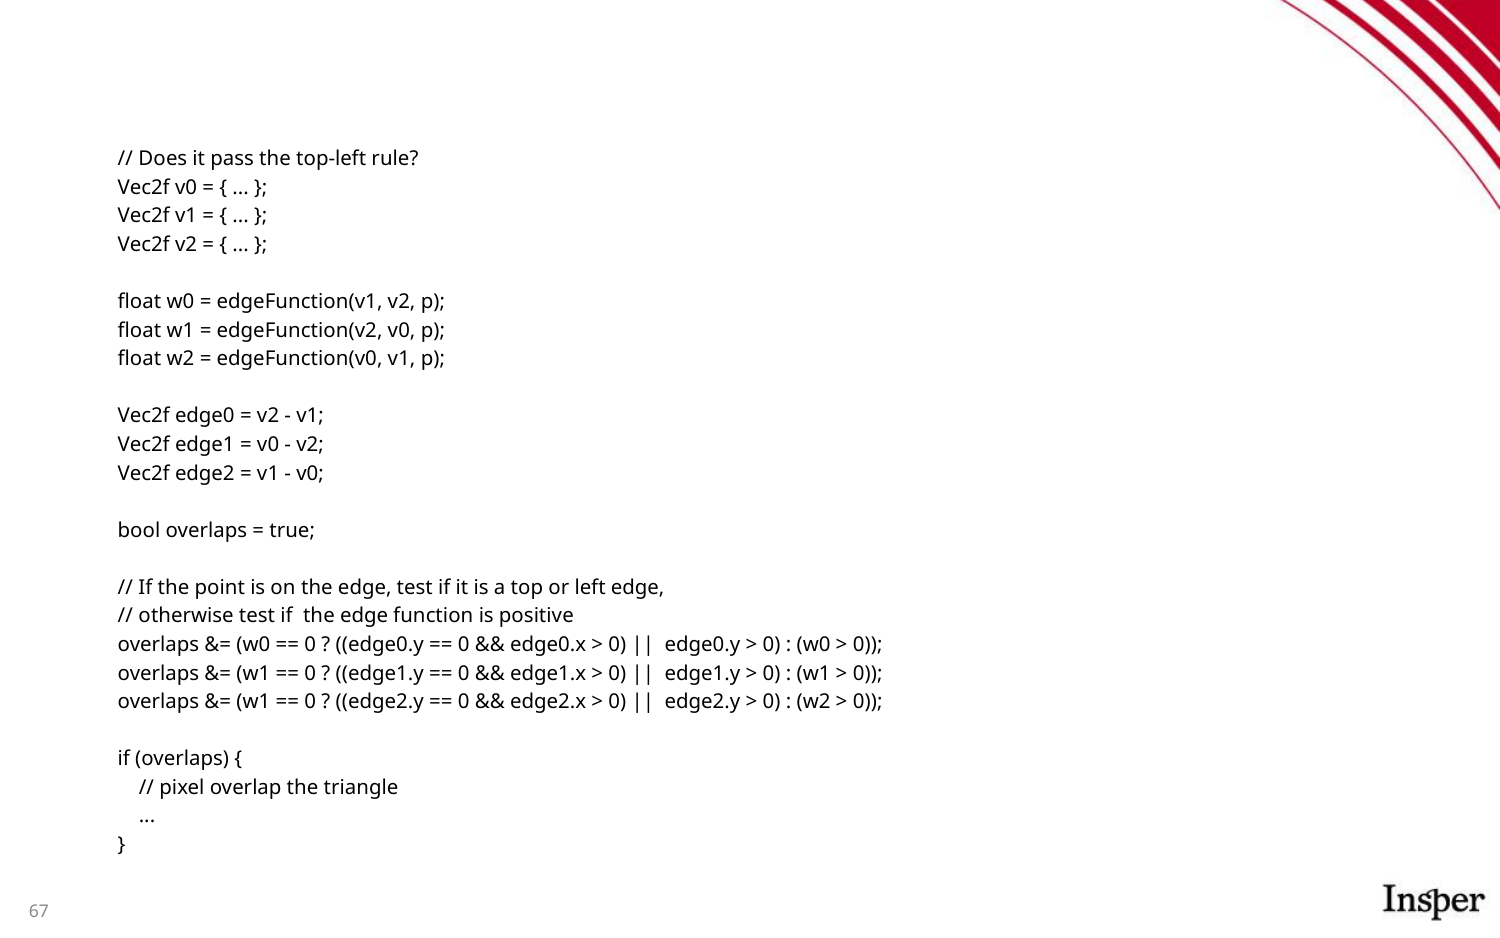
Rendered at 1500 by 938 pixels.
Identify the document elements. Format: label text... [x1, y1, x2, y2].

slide_number 67 [0, 887, 78, 938]
picture [249, 0, 1500, 938]
list // Does it pass the top-left rule? Vec2f v0 = { ... }; Vec2f v1 = { ... }; Vec2f v2 = { ... }; float w0 = edgeFunction(v1, v2, p); float w1 = edgeFunction(v2, v0, p); float w2 = edgeFunction(v0, v1, p); Vec2f edge0 = v2 - v1; Vec2f edge1 = v0 - v2; Vec2f edge2 = v1 - v0; bool overlaps = true; // If the point is on the edge, test if it is a top or left edge, // otherwise test if the edge function is positive overlaps &= (w0 == 0 ? ((edge0.y == 0 && edge0.x > 0) || edge0.y > 0) : (w0 > 0)); overlaps &= (w1 == 0 ? ((edge1.y == 0 && edge1.x > 0) || edge1.y > 0) : (w1 > 0)); overlaps &= (w1 == 0 ? ((edge2.y == 0 && edge2.x > 0) || edge2.y > 0) : (w2 > 0)); if (overlaps) { // pixel overlap the triangle ... } [64, 137, 1447, 876]
